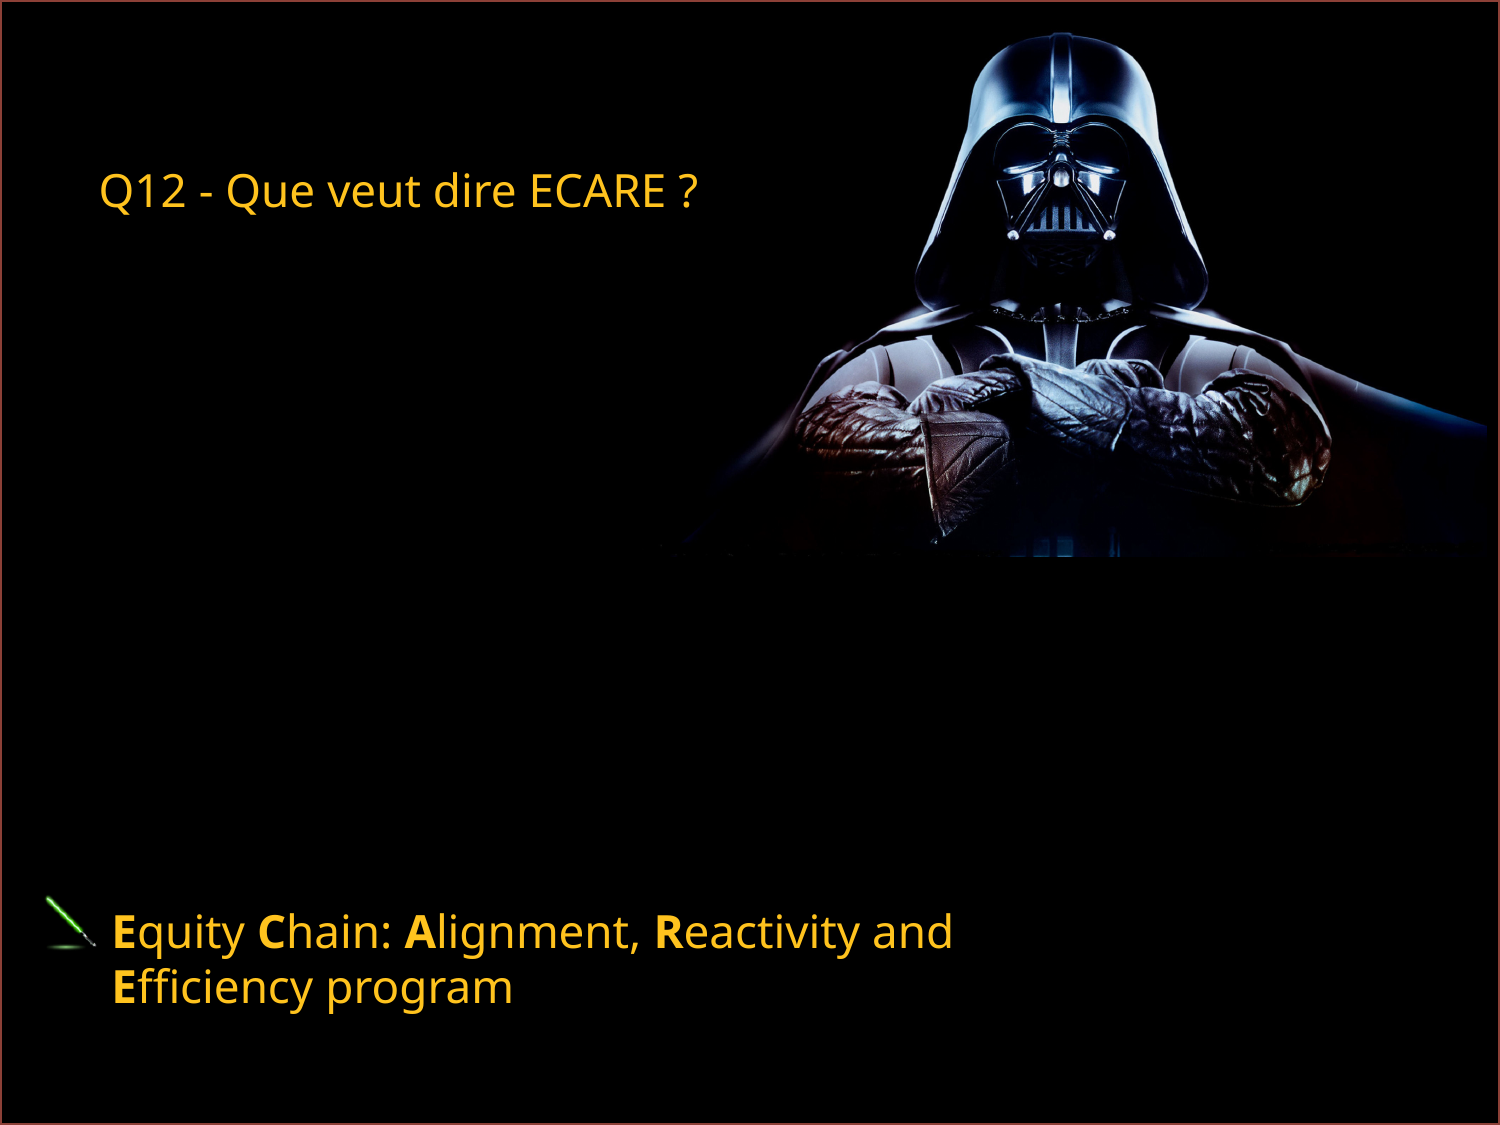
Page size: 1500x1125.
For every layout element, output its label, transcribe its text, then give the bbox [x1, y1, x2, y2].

text_box Q12 - Que veut dire ECARE ? [83, 154, 631, 224]
picture [636, 18, 1500, 557]
text_box Evelyne Chagneau AREa Equity CARE programme Equity Chain Absolute Revamping Electronically I CARE mais faute dans la traduction en anglais confiée à $£$X%$ Equity Chain: Alignment, Reactivity and Efficiency program [96, 400, 1496, 1020]
text_box [0, 0, 1500, 1125]
picture [40, 893, 101, 954]
